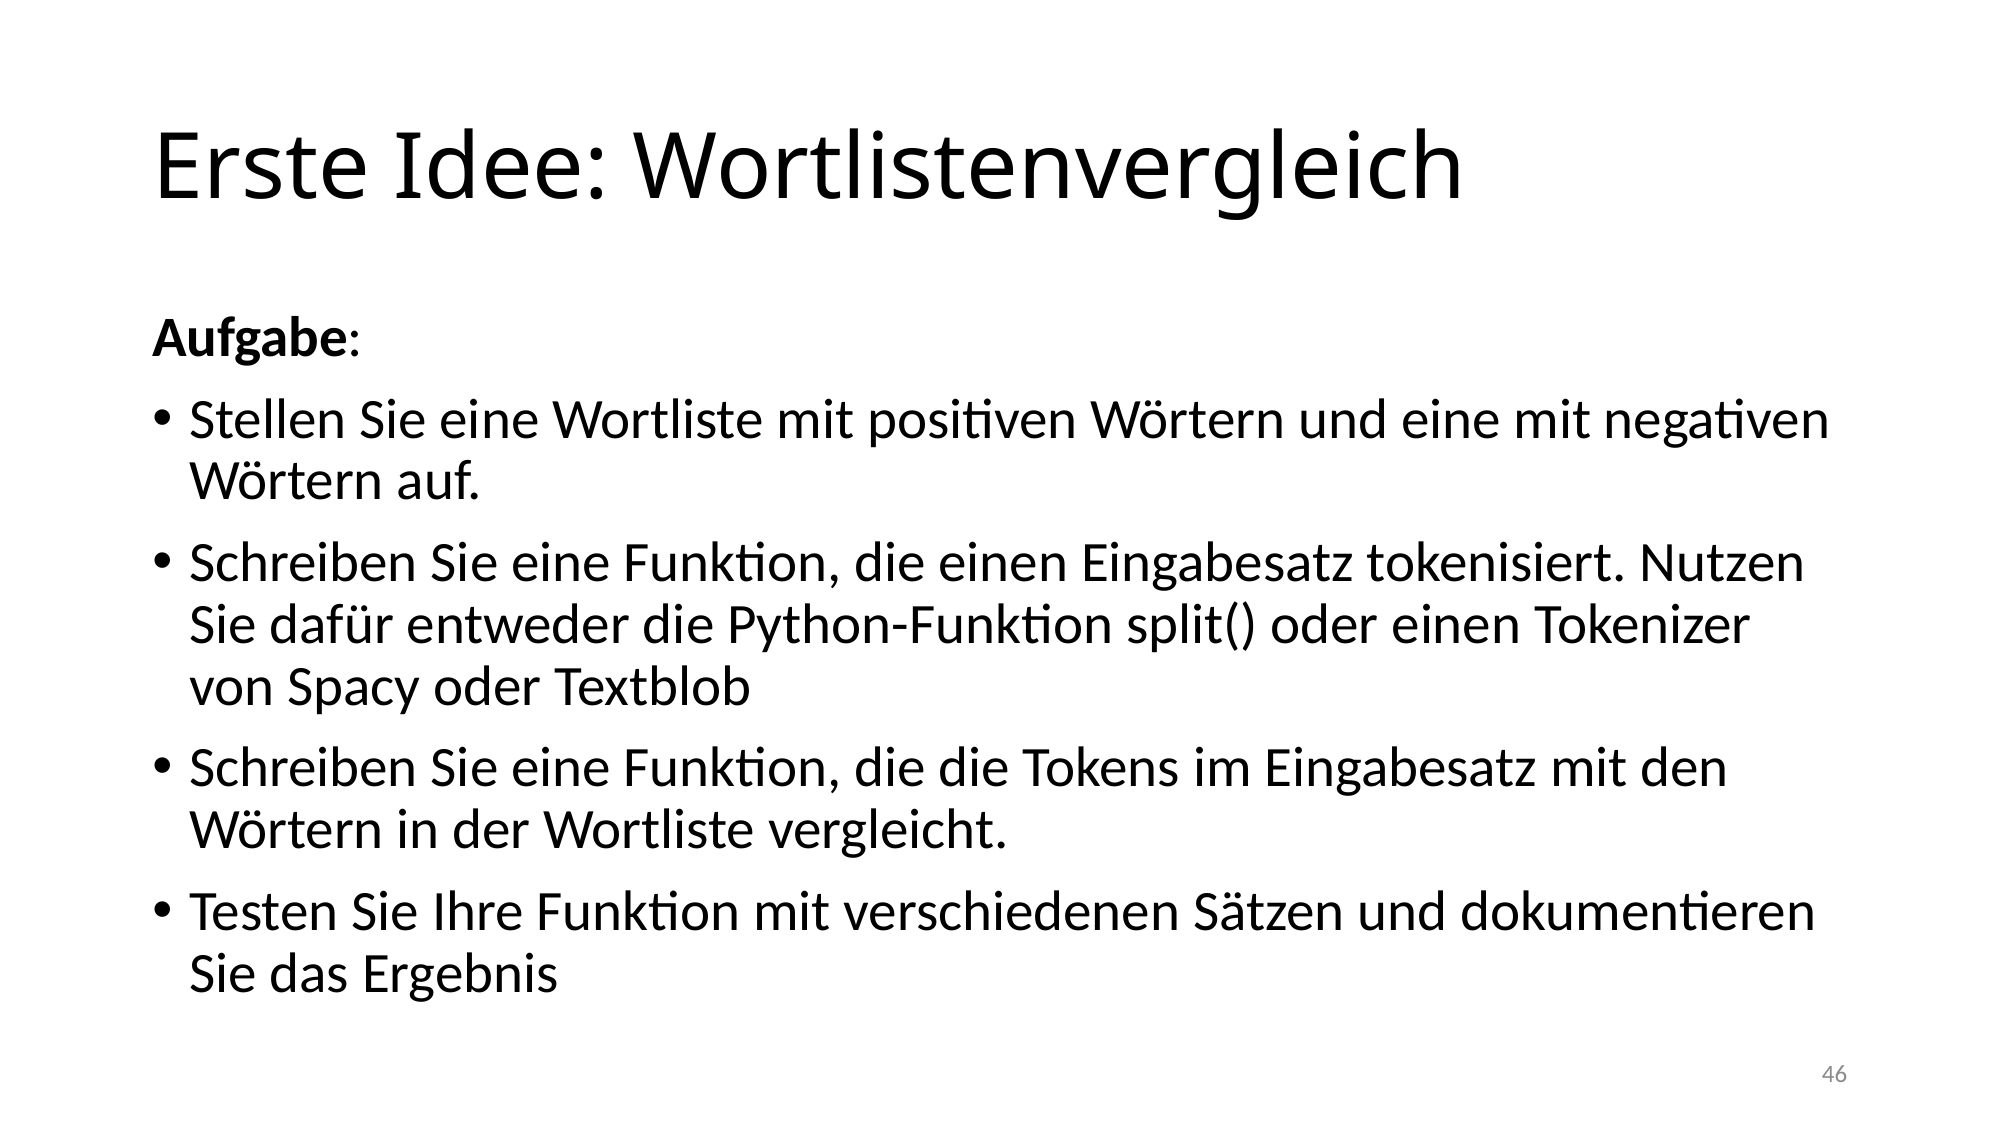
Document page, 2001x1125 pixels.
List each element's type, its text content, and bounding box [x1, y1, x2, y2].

list Aufgabe: Stellen Sie eine Wortliste mit positiven Wörtern und eine mit negativen Wörtern auf. Schreiben Sie eine Funktion, die einen Eingabesatz tokenisiert. Nutzen Sie dafür entweder die Python-Funktion split() oder einen Tokenizer von Spacy oder Textblob Schreiben Sie eine Funktion, die die Tokens im Eingabesatz mit den Wörtern in der Wortliste vergleicht. Testen Sie Ihre Funktion mit verschiedenen Sätzen und dokumentieren Sie das Ergebnis [137, 299, 1863, 1014]
title Erste Idee: Wortlistenvergleich [137, 59, 1863, 278]
slide_number 46 [1412, 1042, 1863, 1103]
